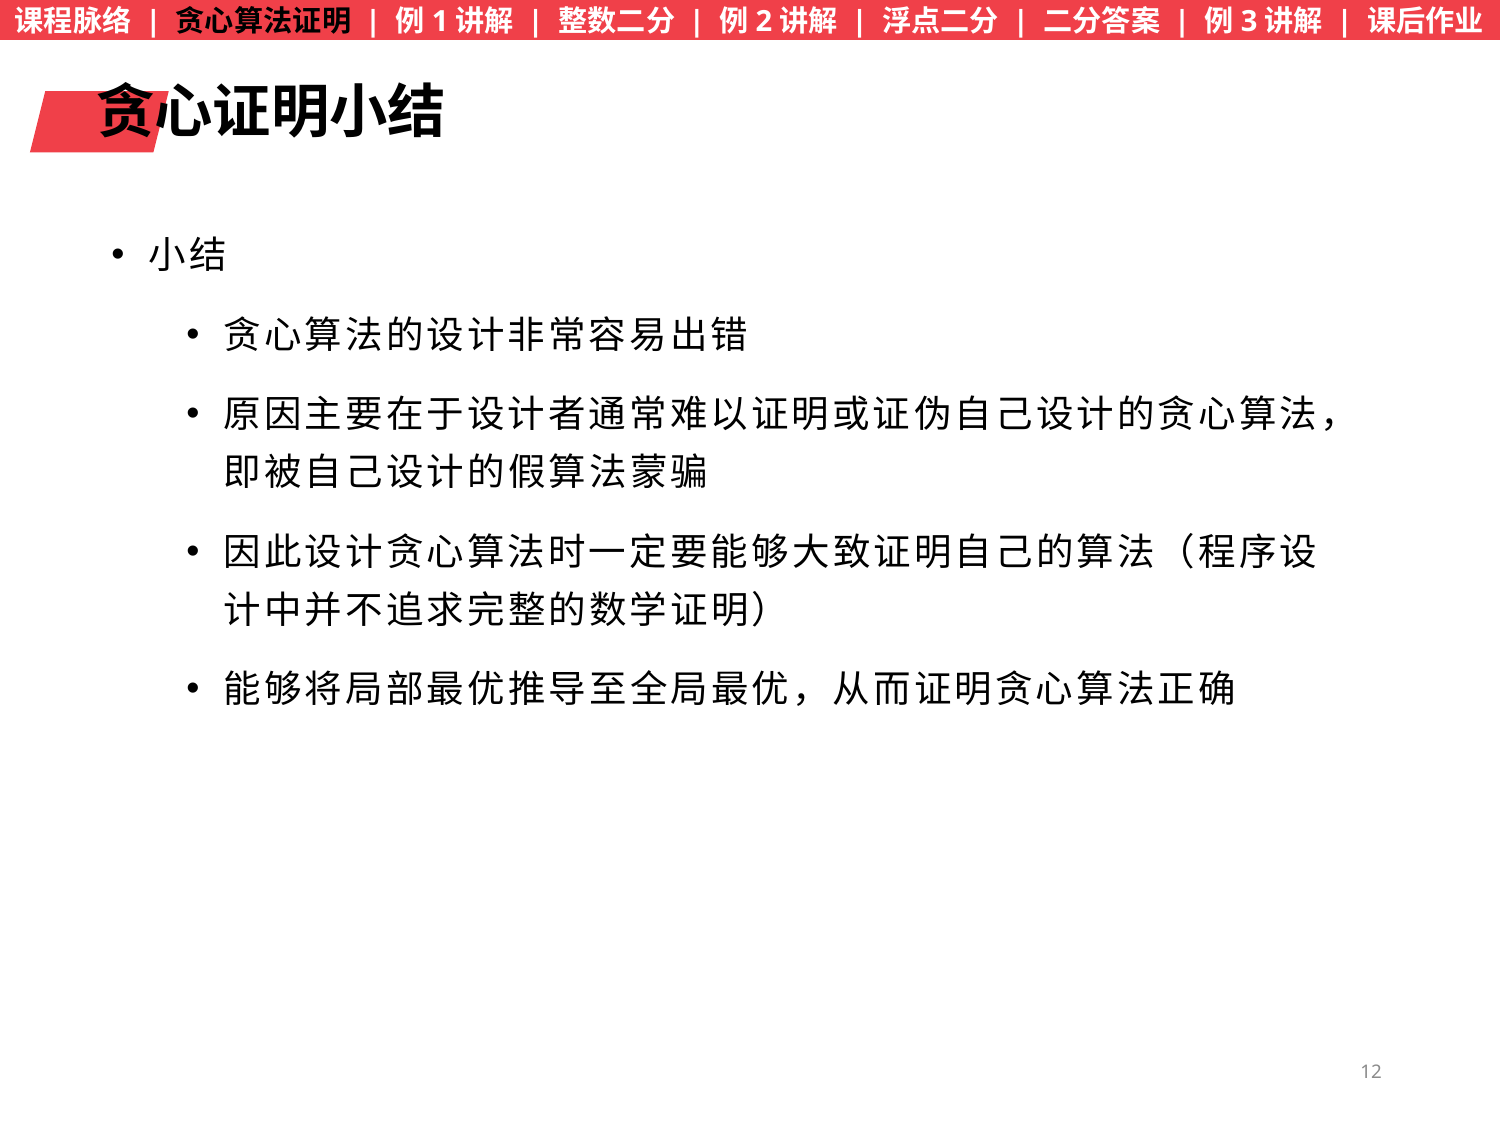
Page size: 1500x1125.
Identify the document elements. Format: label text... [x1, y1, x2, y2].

text_box 课程脉络 | 贪心算法证明 | 例1讲解 | 整数二分 | 例2讲解 | 浮点二分 | 二分答案 | 例3讲解 | 课后作业 [0, 0, 1500, 41]
slide_number 12 [1059, 1042, 1397, 1103]
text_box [29, 66, 1246, 153]
text_box 小结 贪心算法的设计非常容易出错 原因主要在于设计者通常难以证明或证伪自己设计的贪心算法，即被自己设计的假算法蒙骗 因此设计贪心算法时一定要能够大致证明自己的算法（程序设计中并不追求完整的数学证明） 能够将局部最优推导至全局最优，从而证明贪心算法正确 [94, 217, 1359, 1059]
